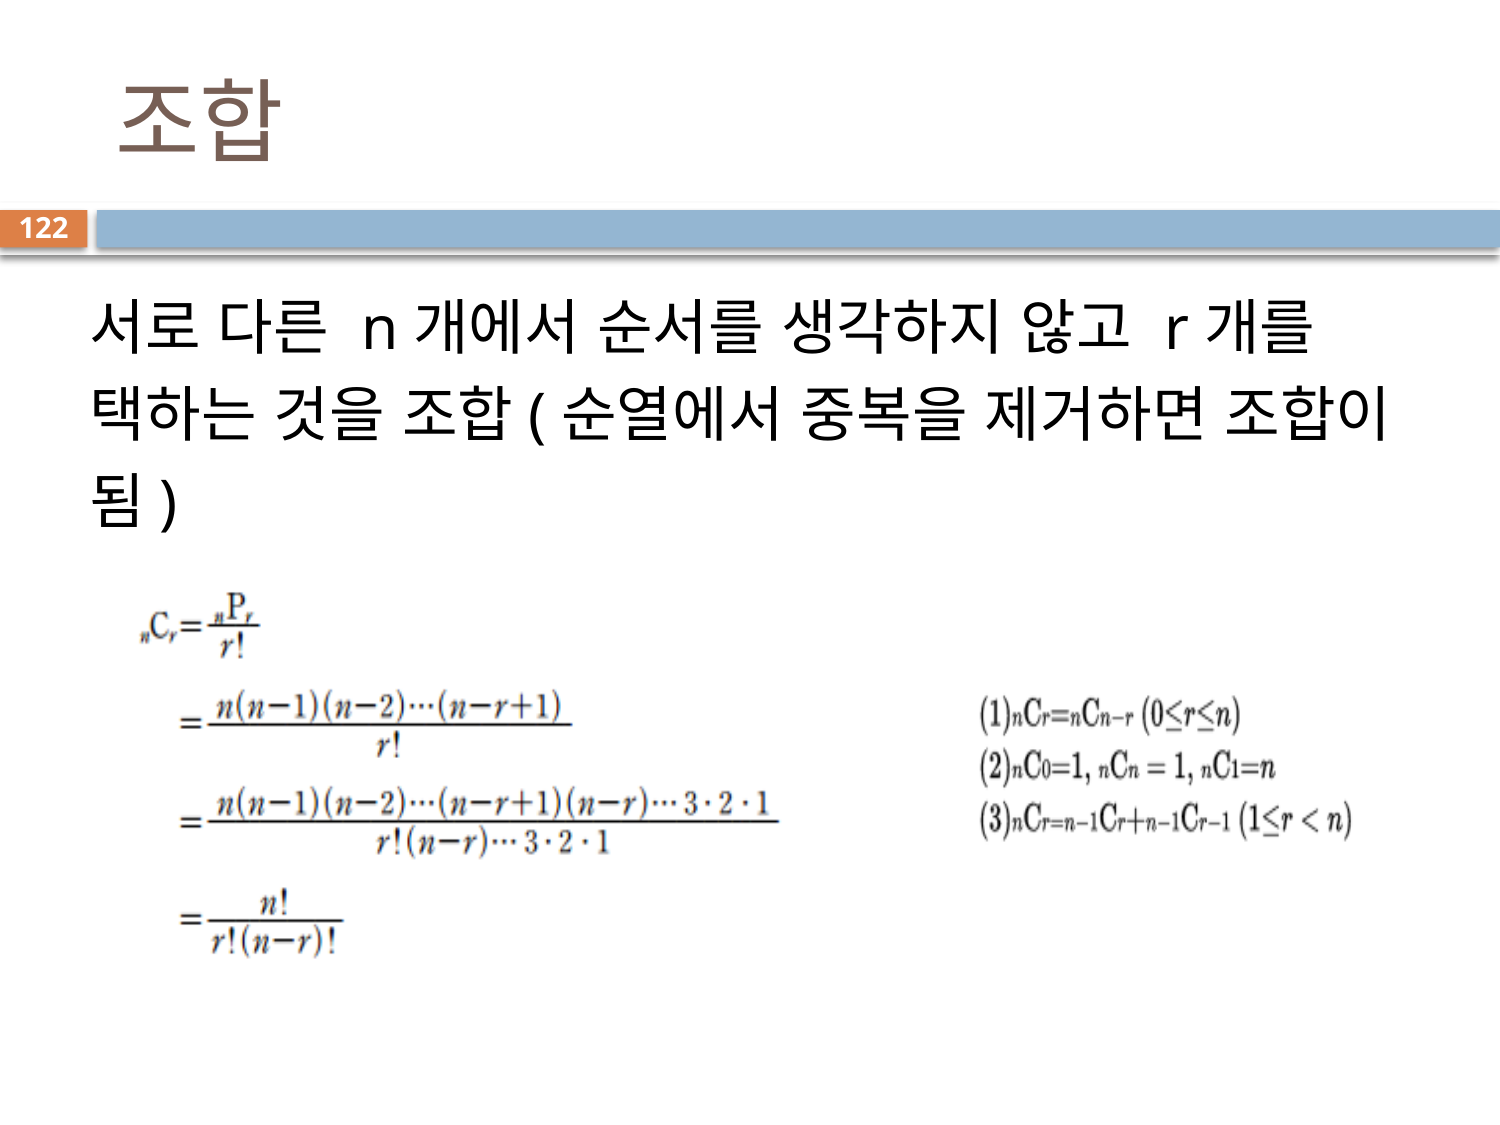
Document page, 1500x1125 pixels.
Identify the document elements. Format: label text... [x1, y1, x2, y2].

picture [111, 573, 845, 989]
slide_number 122 [0, 208, 88, 249]
list 서로 다른 n개에서 순서를 생각하지 않고 r개를 택하는 것을 조합(순열에서 중복을 제거하면 조합이 됨) [75, 267, 1425, 551]
title 조합 [100, 37, 1438, 200]
picture [974, 680, 1402, 870]
